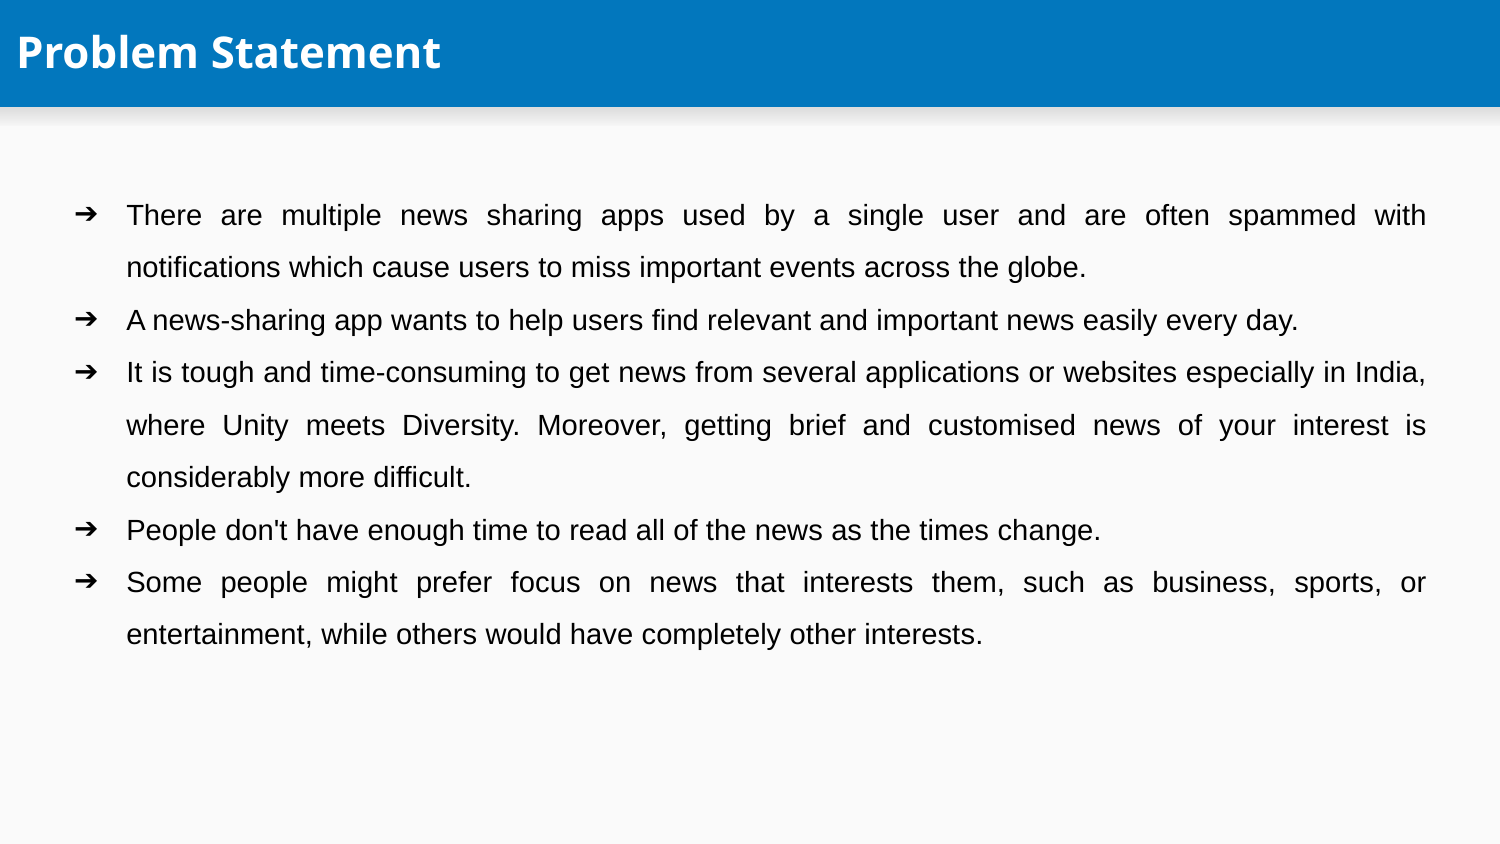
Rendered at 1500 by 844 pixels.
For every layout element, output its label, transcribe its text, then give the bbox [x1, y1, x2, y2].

text_box Problem Statement [16, 2, 1464, 102]
text_box There are multiple news sharing apps used by a single user and are often spammed with notifications which cause users to miss important events across the globe. A news-sharing app wants to help users find relevant and important news easily every day. It is tough and time-consuming to get news from several applications or websites especially in India, where Unity meets Diversity. Moreover, getting brief and customised news of your interest is considerably more difficult. People don't have enough time to read all of the news as the times change. Some people might prefer focus on news that interests them, such as business, sports, or entertainment, while others would have completely other interests. [36, 181, 1444, 759]
